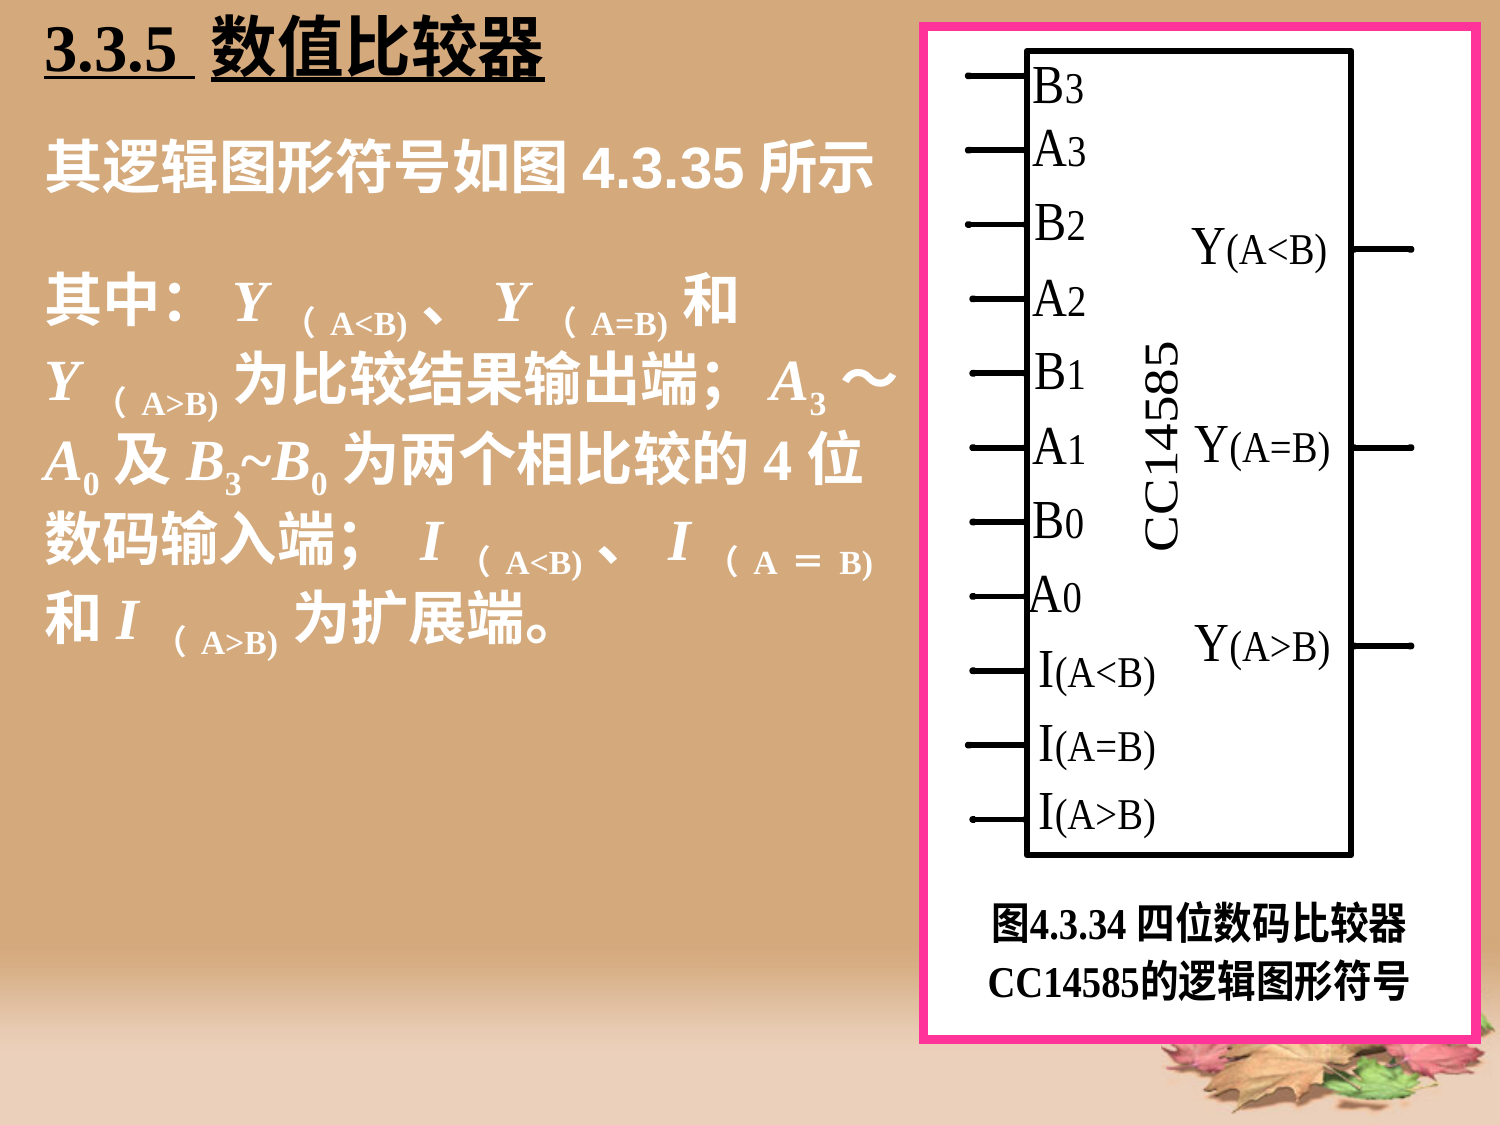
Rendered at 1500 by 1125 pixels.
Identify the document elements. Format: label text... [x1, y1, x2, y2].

text_box 3.3.5 数值比较器 [29, 0, 626, 91]
text_box 其中：Y（A<B)、Y（A=B)和Y（A>B)为比较结果输出端；A3～A0及B3~B0为两个相比较的4位数码输入端； I（A<B)、I（A＝B)和I（A>B)为扩展端。 [29, 255, 916, 669]
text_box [927, 30, 1472, 1036]
picture [0, 0, 1500, 1125]
title 其逻辑图形符号如图4.3.35所示 [29, 101, 906, 230]
